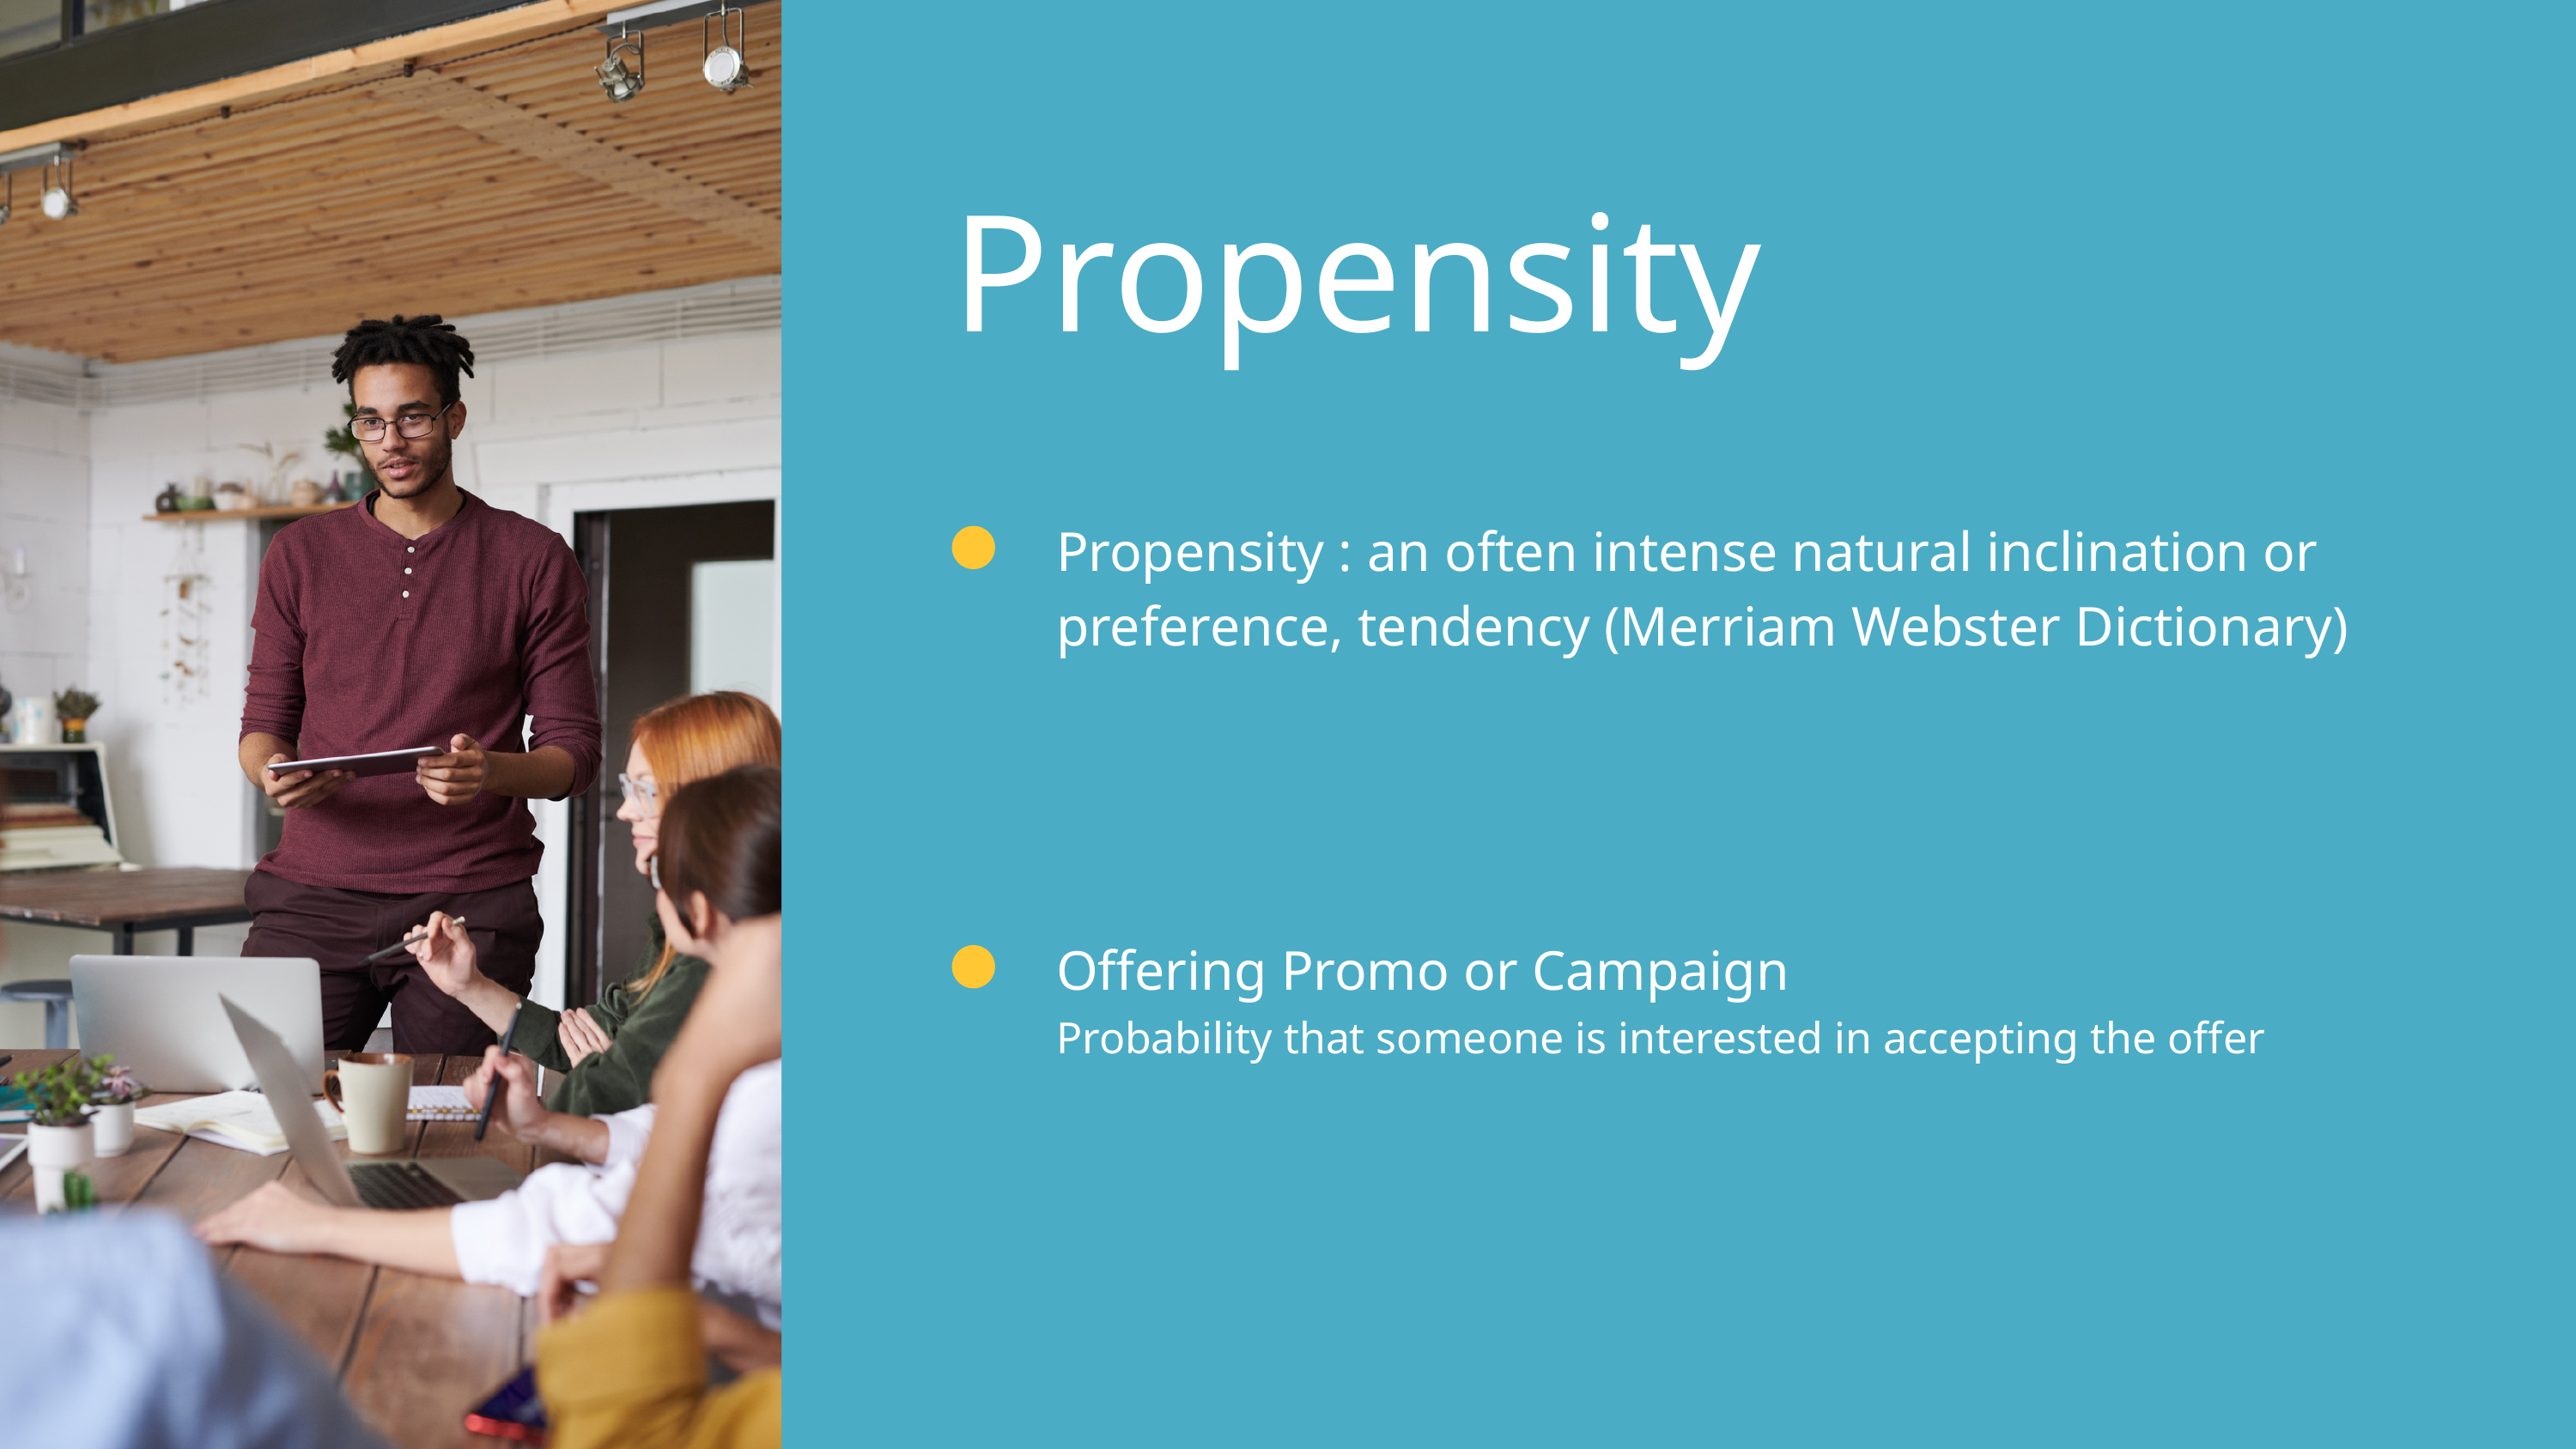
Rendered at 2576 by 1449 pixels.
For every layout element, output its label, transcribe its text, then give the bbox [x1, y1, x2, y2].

text_box Propensity : an often intense natural inclination or preference, tendency (Merriam Webster Dictionary) [1056, 506, 2432, 657]
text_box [1055, 925, 2432, 1061]
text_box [951, 944, 996, 989]
text_box Propensity [951, 185, 2390, 365]
picture [0, 0, 782, 1449]
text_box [951, 525, 996, 570]
